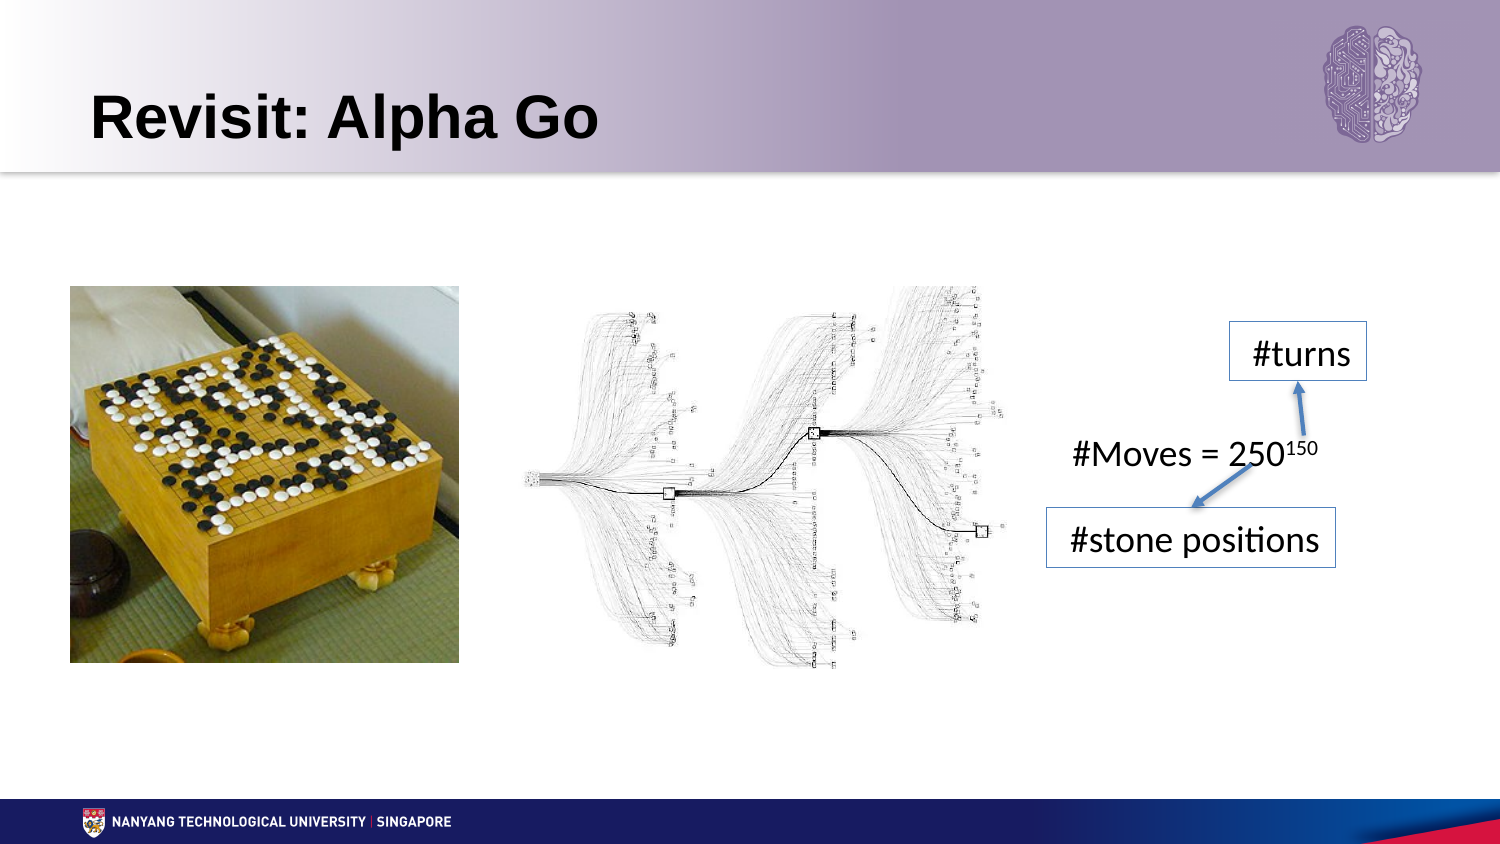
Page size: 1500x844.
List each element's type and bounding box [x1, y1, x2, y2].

title [75, 69, 1425, 159]
picture [70, 286, 460, 664]
picture [0, 799, 1500, 844]
picture [514, 286, 1019, 669]
text_box [1057, 381, 1334, 508]
